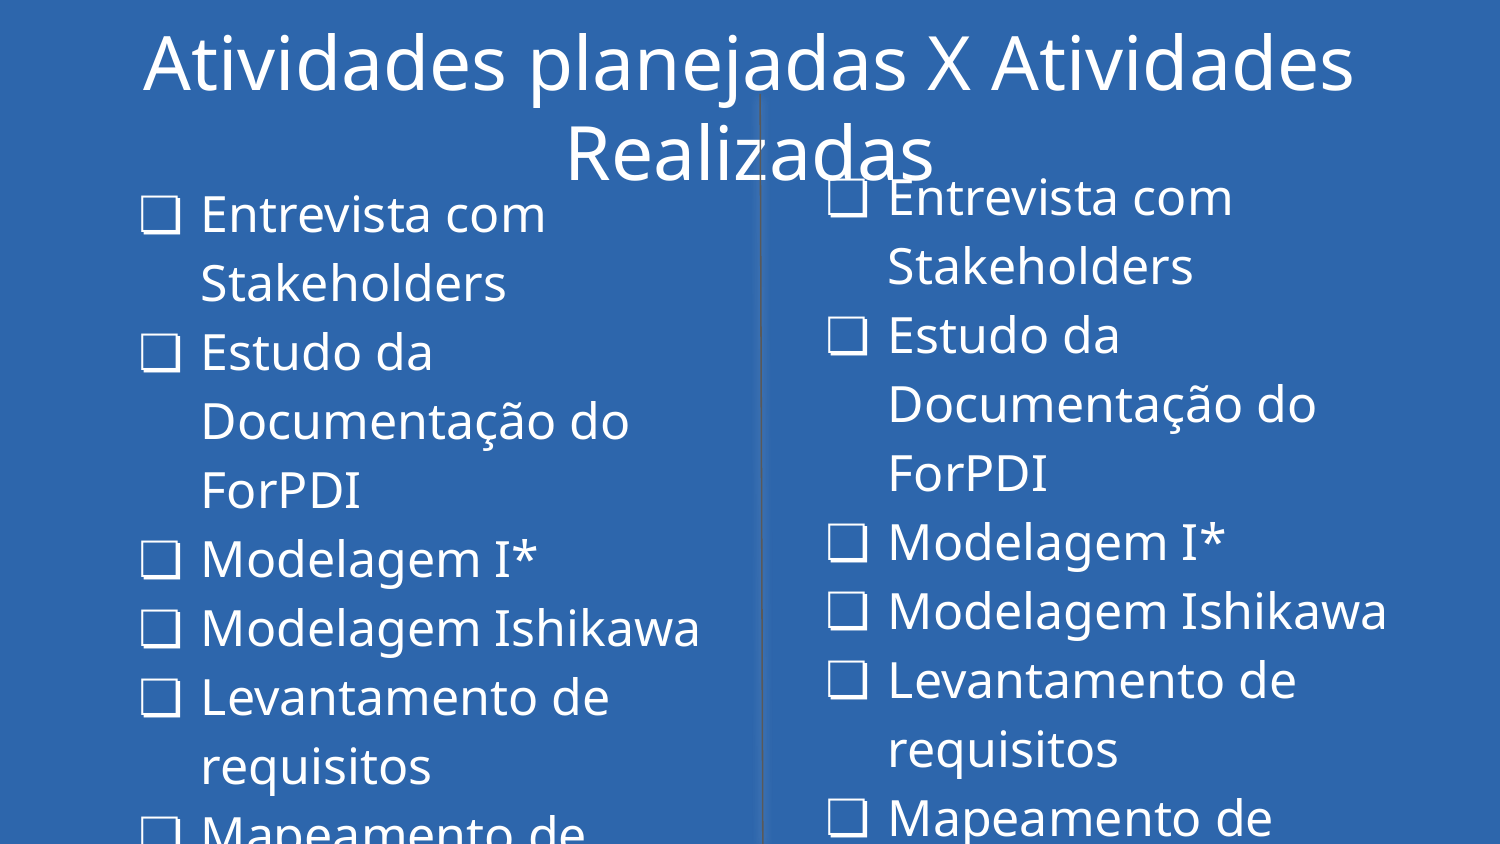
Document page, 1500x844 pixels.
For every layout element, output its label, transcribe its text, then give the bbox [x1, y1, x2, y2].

list Entrevista com Stakeholders Estudo da Documentação do ForPDI Modelagem I* Modelagem Ishikawa Levantamento de requisitos Mapeamento de Stakeholders (RACI e Matriz interesse/poder) Detalhamento do plano de projeto Plano de Projeto Preeliminar [110, 158, 754, 720]
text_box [759, 93, 764, 844]
title Atividades planejadas X Atividades Realizadas [51, 0, 1449, 94]
list Entrevista com Stakeholders Estudo da Documentação do ForPDI Modelagem I* Modelagem Ishikawa Levantamento de requisitos Mapeamento de Stakeholders (RACI e Matriz interesse/poder) [797, 141, 1429, 703]
